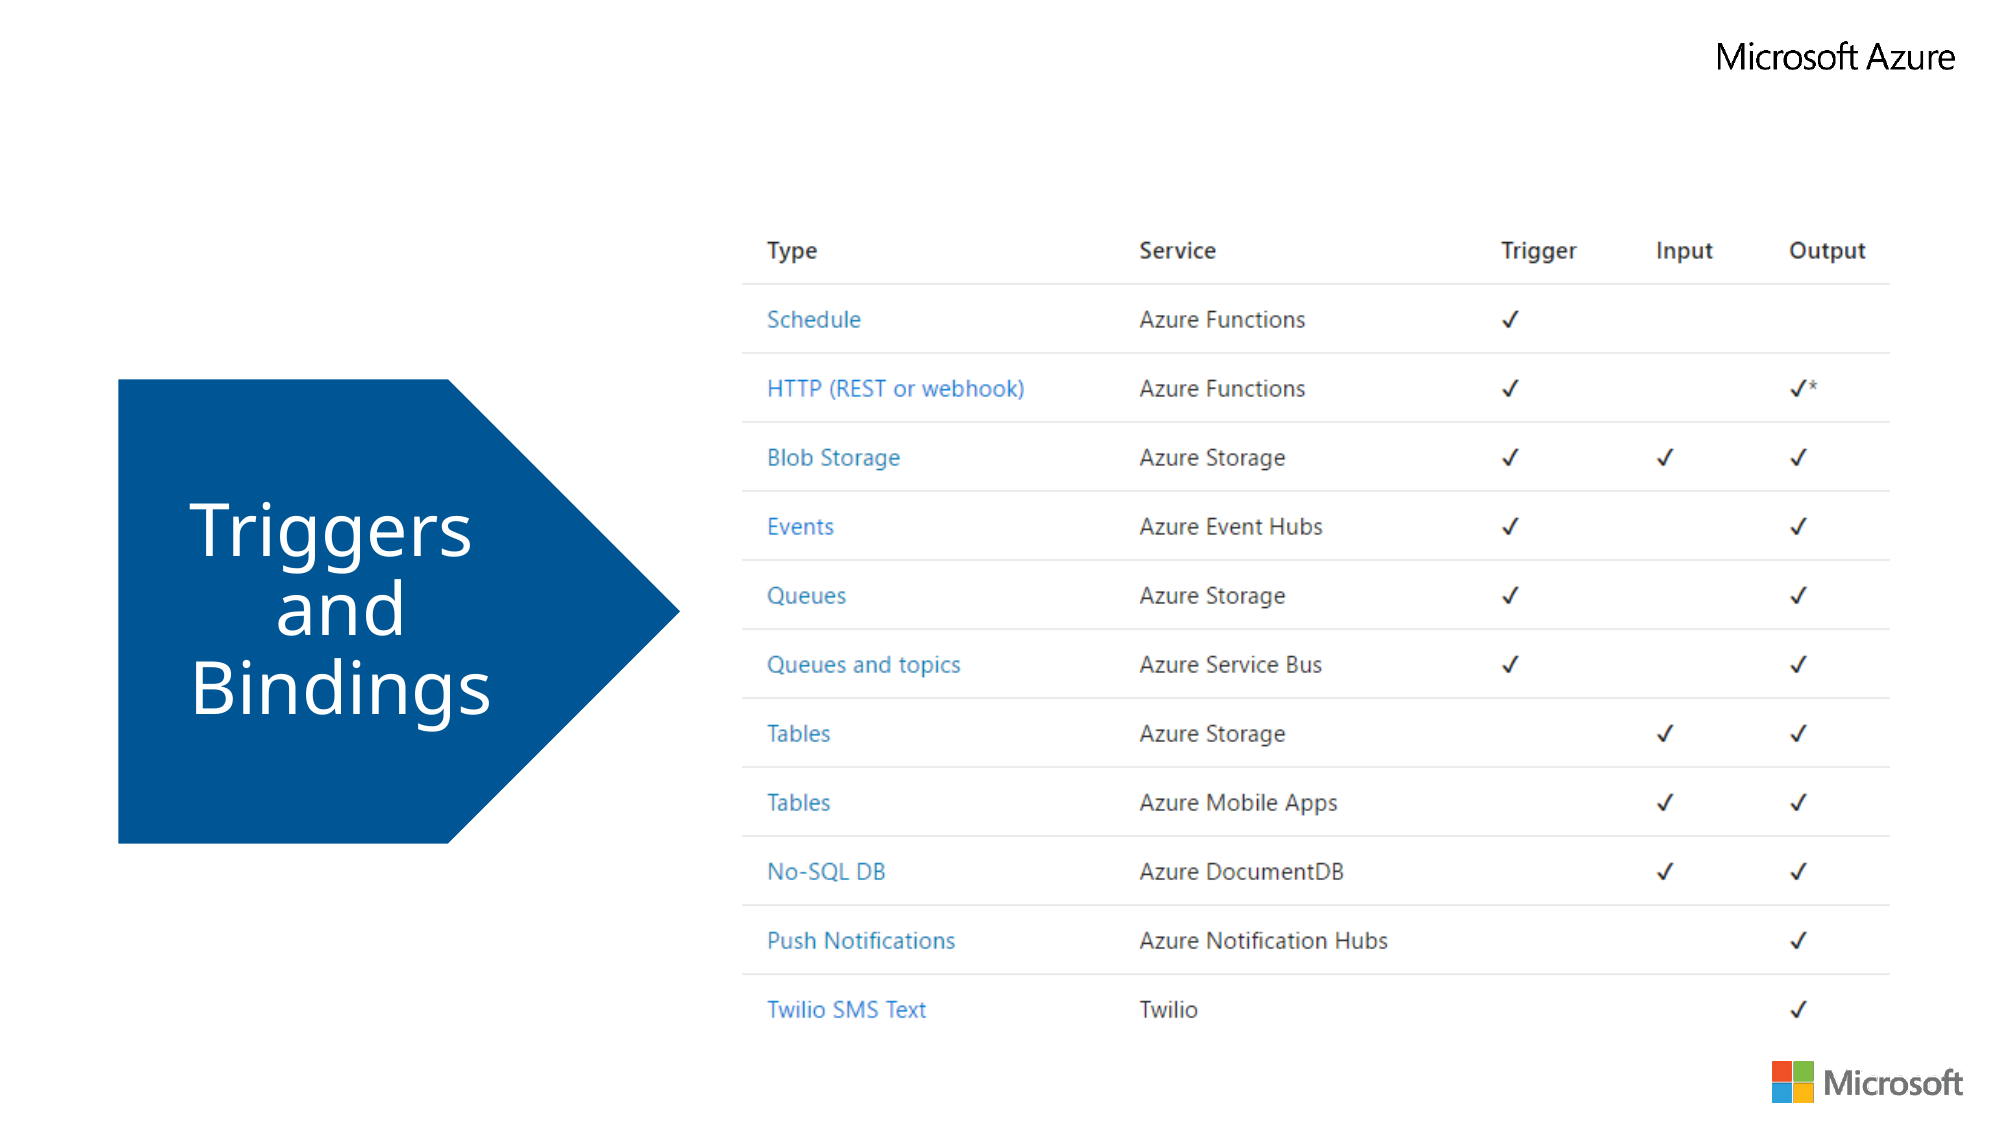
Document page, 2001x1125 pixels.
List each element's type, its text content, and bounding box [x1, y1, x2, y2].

picture [1699, 24, 1973, 88]
picture [742, 219, 1965, 1103]
text_box Triggers and Bindings [116, 377, 682, 846]
